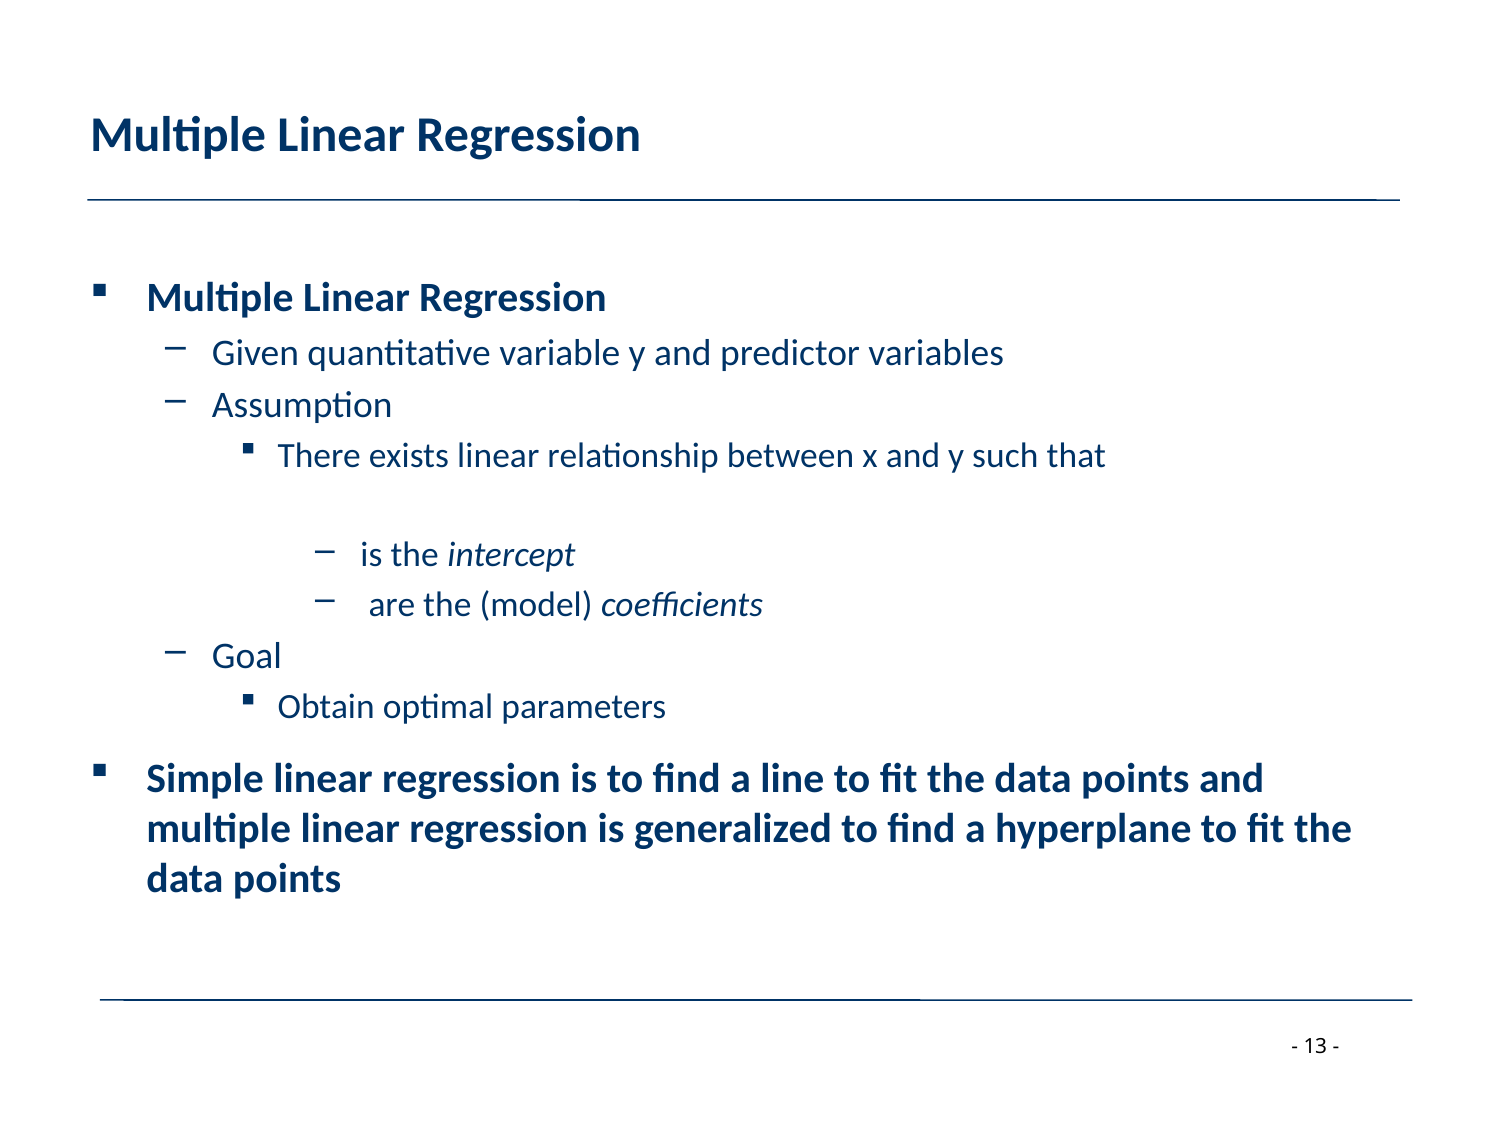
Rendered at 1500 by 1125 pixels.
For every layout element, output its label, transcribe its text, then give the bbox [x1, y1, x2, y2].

title Multiple Linear Regression [75, 37, 1425, 225]
